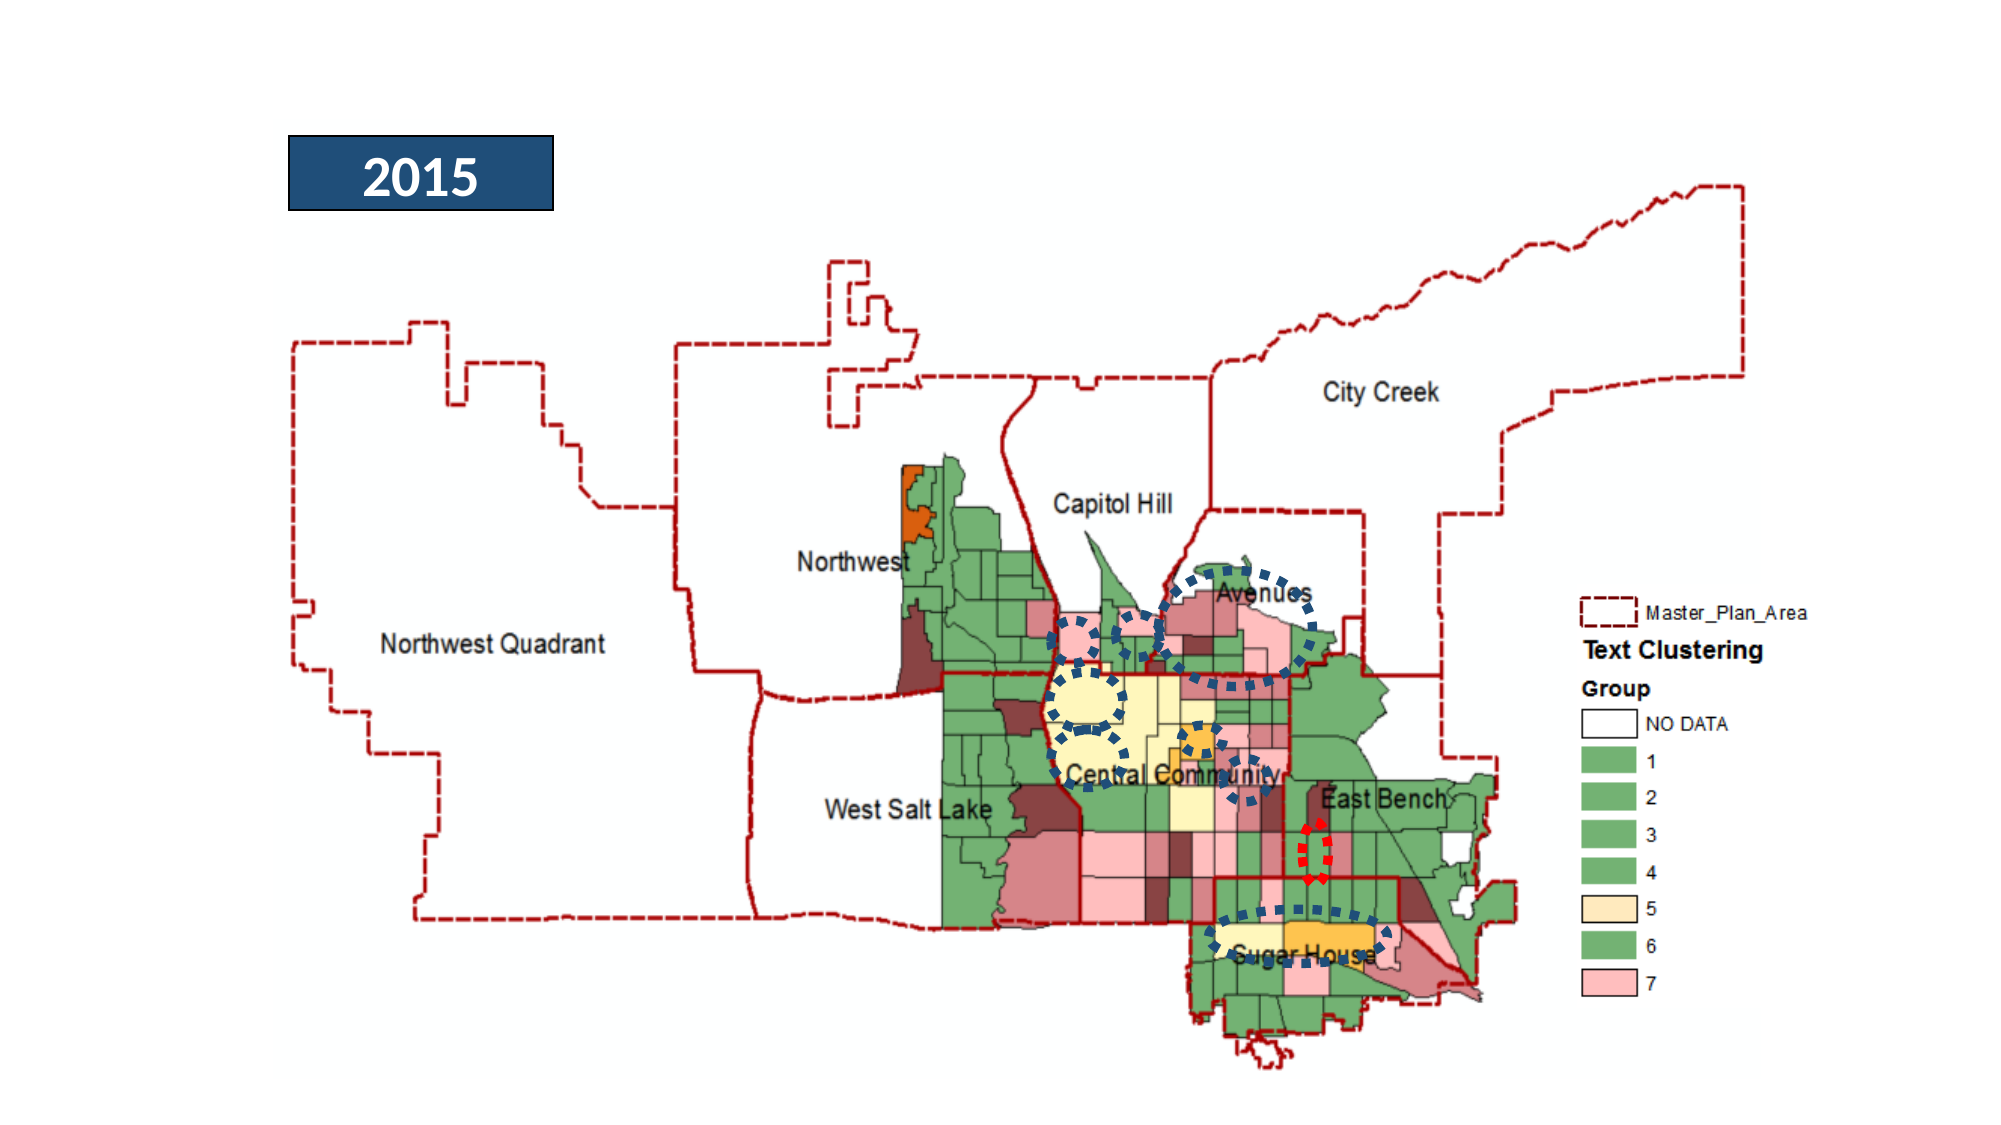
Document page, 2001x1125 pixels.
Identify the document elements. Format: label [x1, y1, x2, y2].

picture [272, 119, 1833, 1079]
